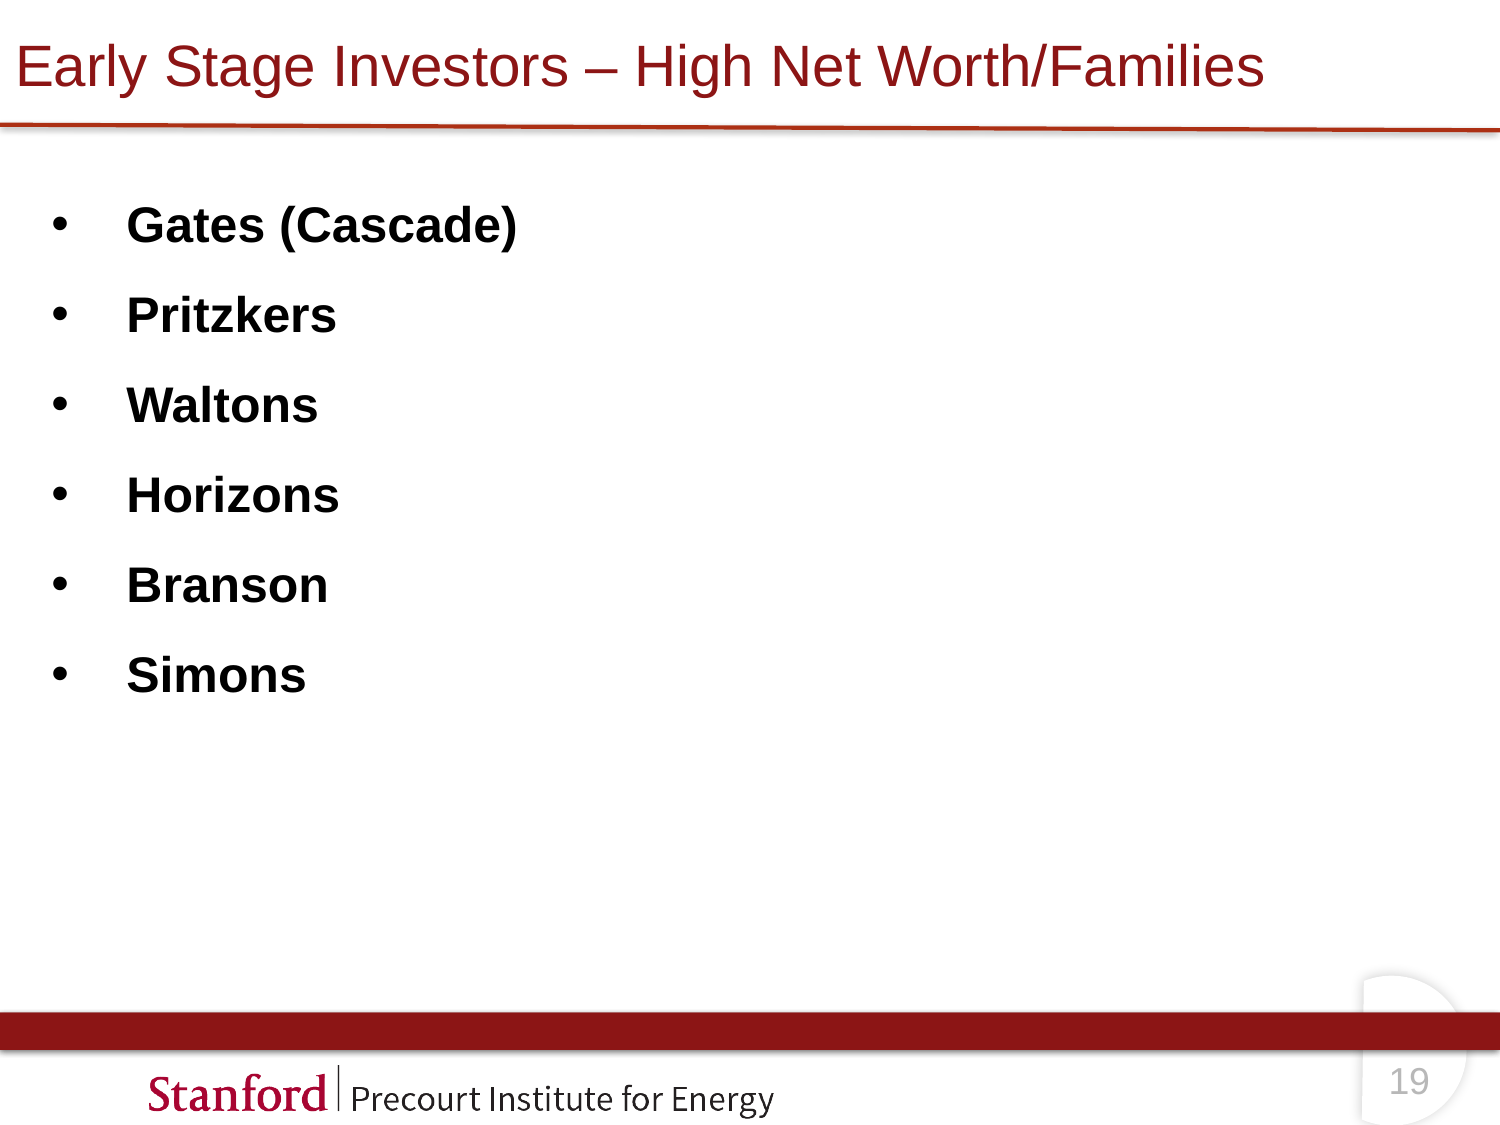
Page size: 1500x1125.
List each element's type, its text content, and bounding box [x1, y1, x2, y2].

text_box Gates (Cascade) Pritzkers Waltons Horizons Branson Simons [36, 155, 1464, 711]
picture [149, 1065, 774, 1122]
slide_number 18 [1373, 1049, 1450, 1125]
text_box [0, 124, 1500, 131]
title Early Stage Investors – High Net Worth/Families [0, 0, 1500, 107]
